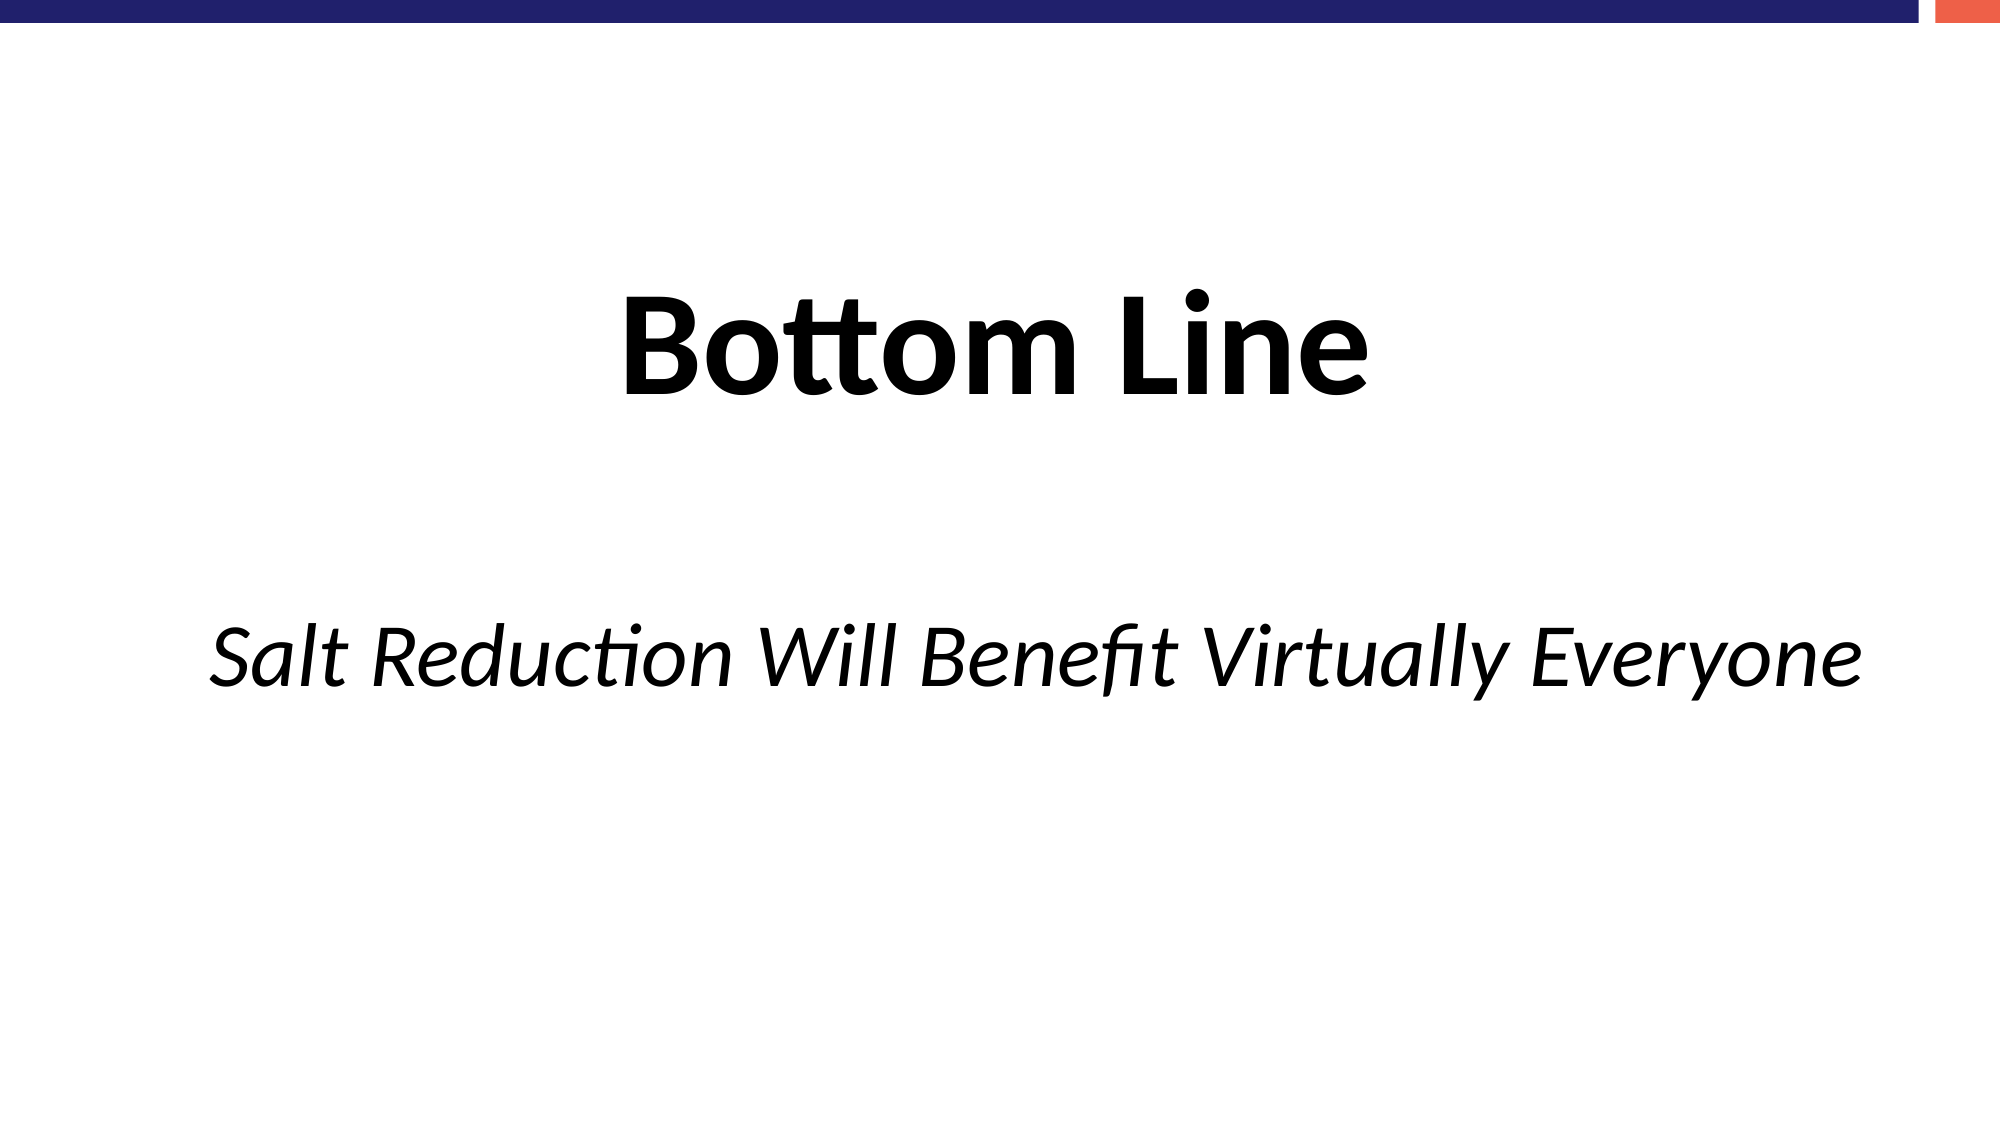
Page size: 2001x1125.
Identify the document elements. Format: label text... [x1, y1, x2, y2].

text_box Bottom Line [179, 252, 1845, 440]
title Salt Reduction Will Benefit Virtually Everyone [204, 563, 1870, 752]
